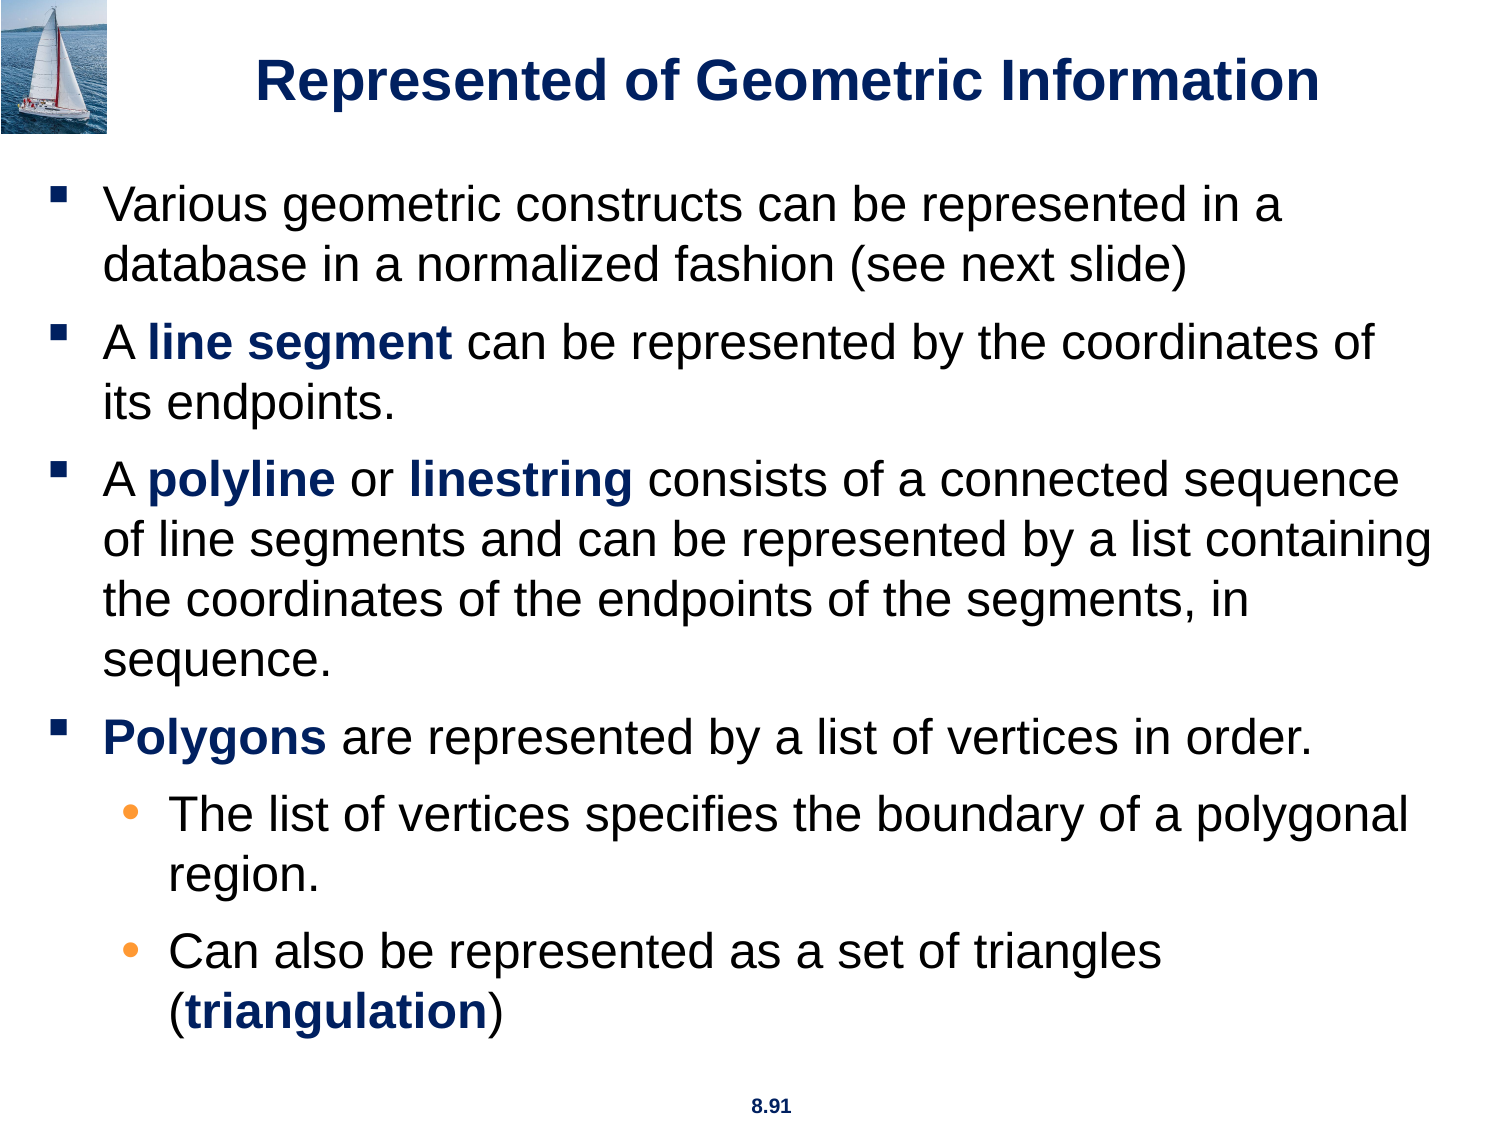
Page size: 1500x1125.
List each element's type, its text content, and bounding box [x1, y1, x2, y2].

title Represented of Geometric Information [125, 18, 1452, 120]
picture [1, 0, 107, 134]
list Various geometric constructs can be represented in a database in a normalized fashion (see next slide) A line segment can be represented by the coordinates of its endpoints. A polyline or linestring consists of a connected sequence of line segments and can be represented by a list containing the coordinates of the endpoints of the segments, in sequence. Polygons are represented by a list of vertices in order. The list of vertices specifies the boundary of a polygonal region. Can also be represented as a set of triangles (triangulation) [31, 164, 1451, 1062]
